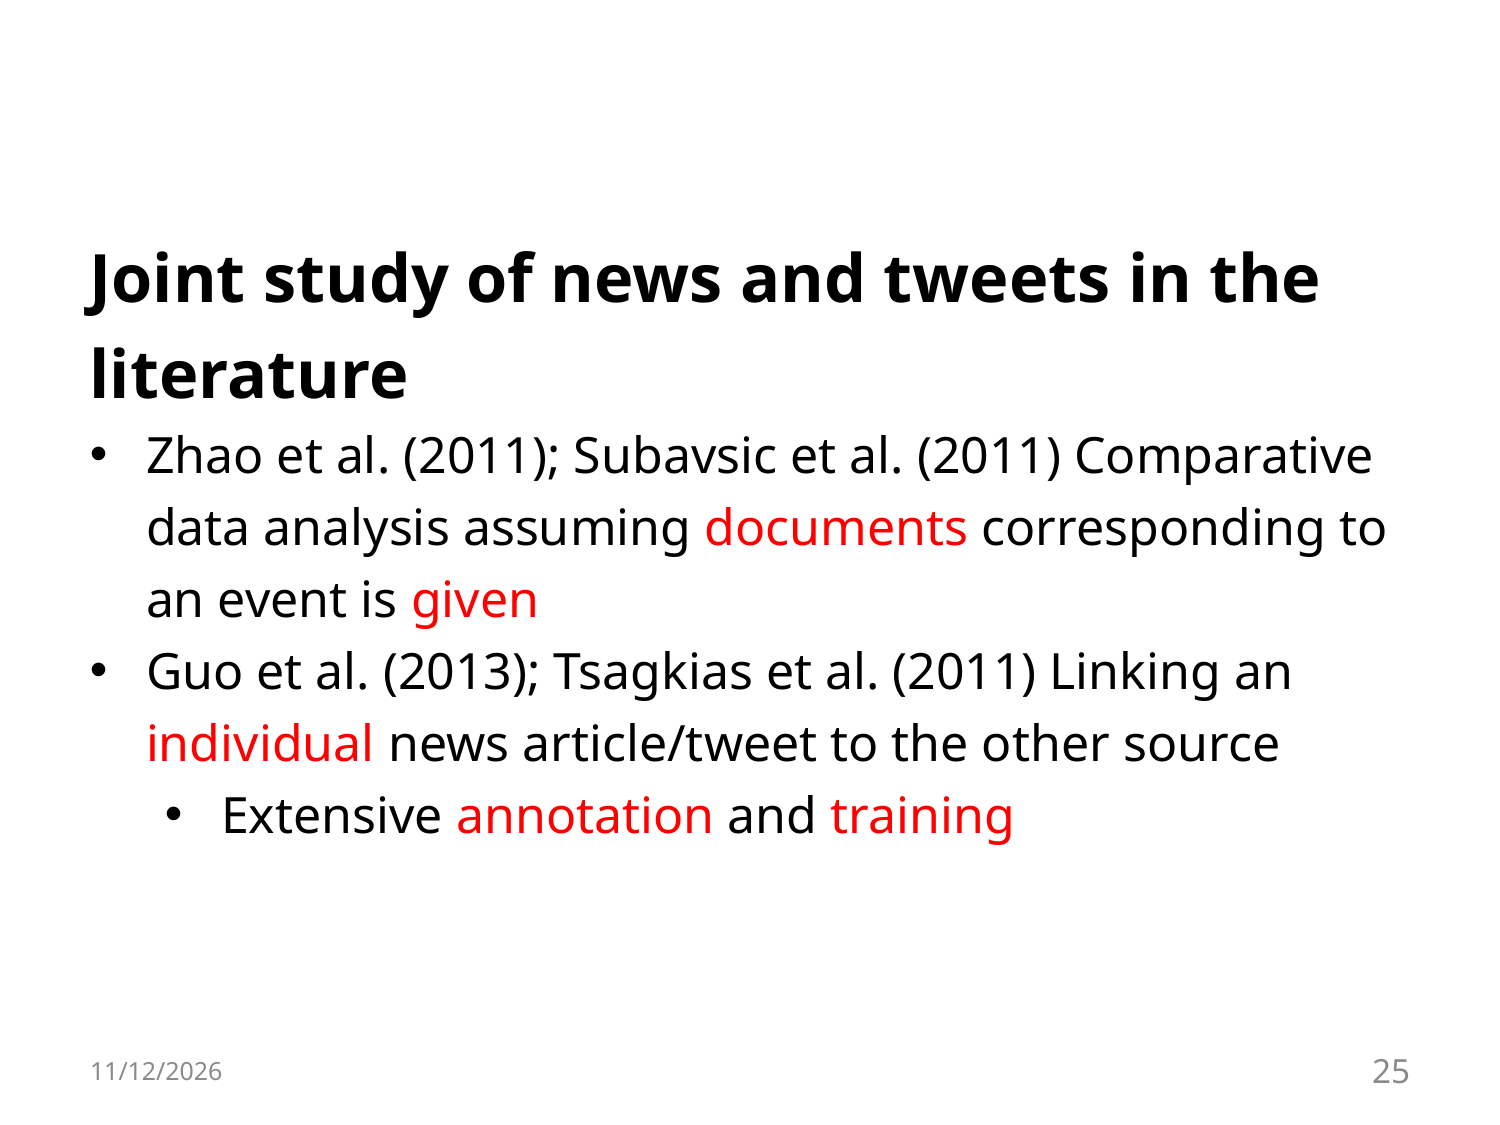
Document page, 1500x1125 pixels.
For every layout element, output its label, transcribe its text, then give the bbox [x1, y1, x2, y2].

text_box Joint study of news and tweets in the literature Zhao et al. (2011); Subavsic et al. (2011) Comparative data analysis assuming documents corresponding to an event is given Guo et al. (2013); Tsagkias et al. (2011) Linking an individual news article/tweet to the other source Extensive annotation and training [75, 212, 1463, 851]
slide_number 25 [1074, 1042, 1425, 1103]
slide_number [75, 1042, 425, 1103]
